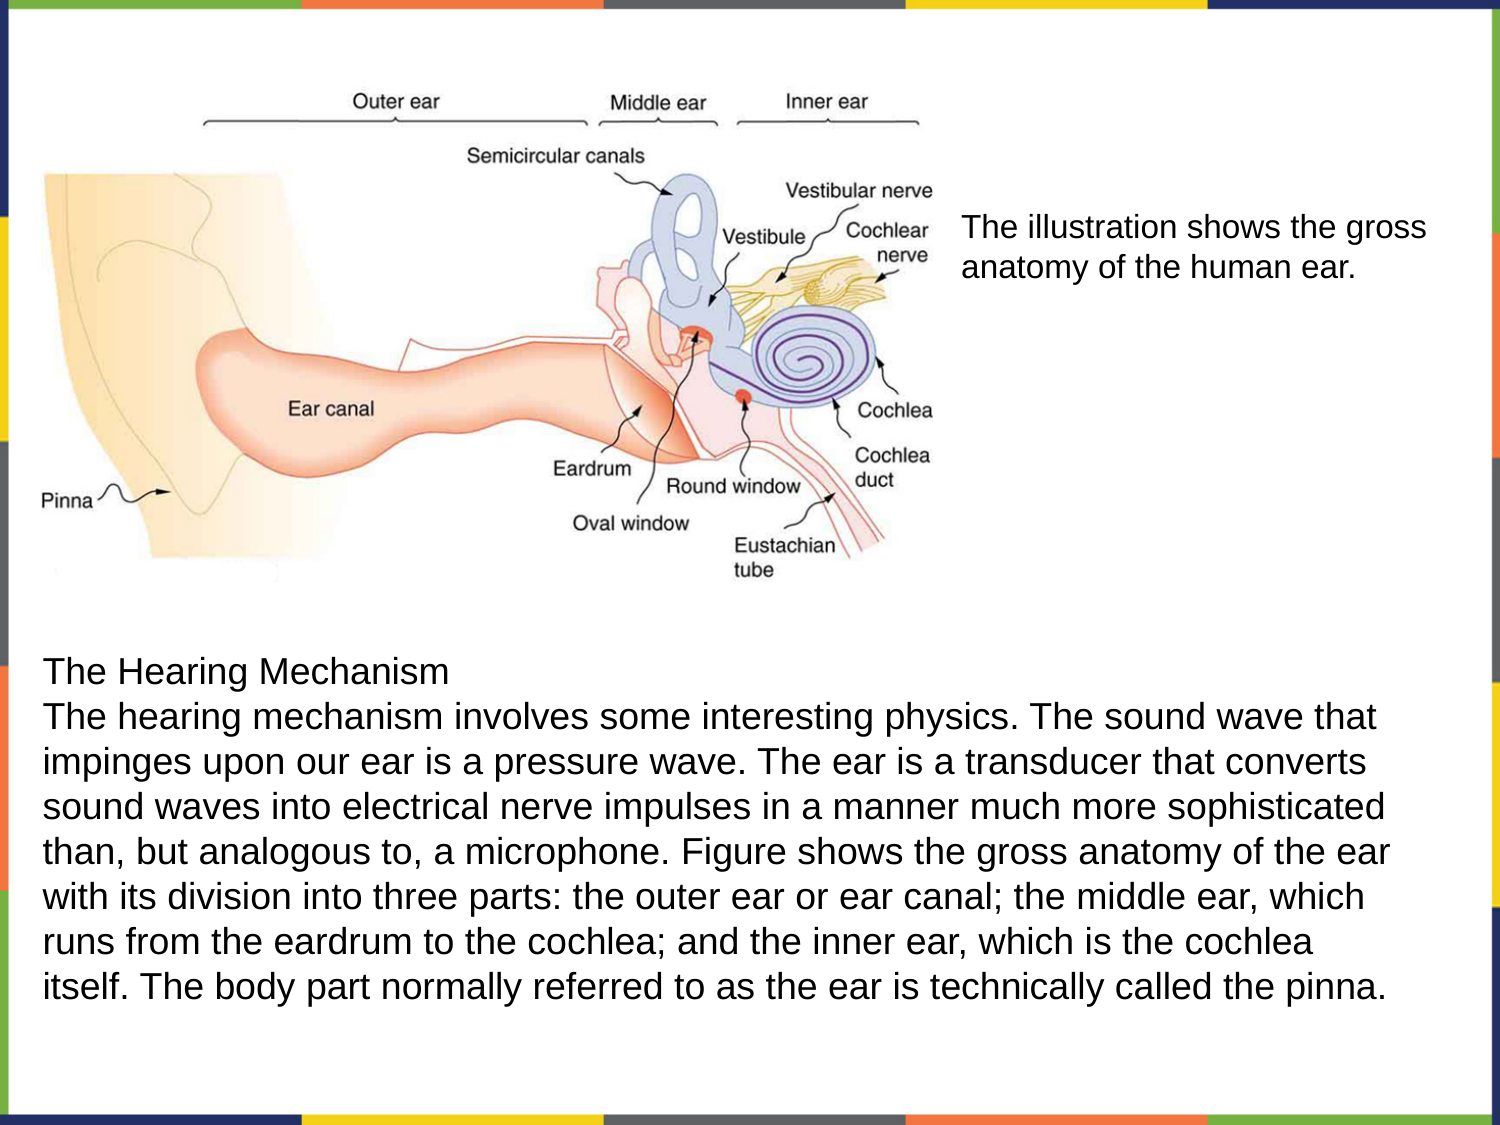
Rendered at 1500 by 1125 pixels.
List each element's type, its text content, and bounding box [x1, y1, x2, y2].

list The illustration shows the gross anatomy of the human ear. [945, 197, 1461, 296]
picture [0, 0, 1500, 1125]
text_box The Hearing Mechanism The hearing mechanism involves some interesting physics. The sound wave that impinges upon our ear is a pressure wave. The ear is a transducer that converts sound waves into electrical nerve impulses in a manner much more sophisticated than, but analogous to, a microphone. Figure shows the gross anatomy of the ear with its division into three parts: the outer ear or ear canal; the middle ear, which runs from the eardrum to the cochlea; and the inner ear, which is the cochlea itself. The body part normally referred to as the ear is technically called the pinna. [27, 640, 1408, 1015]
